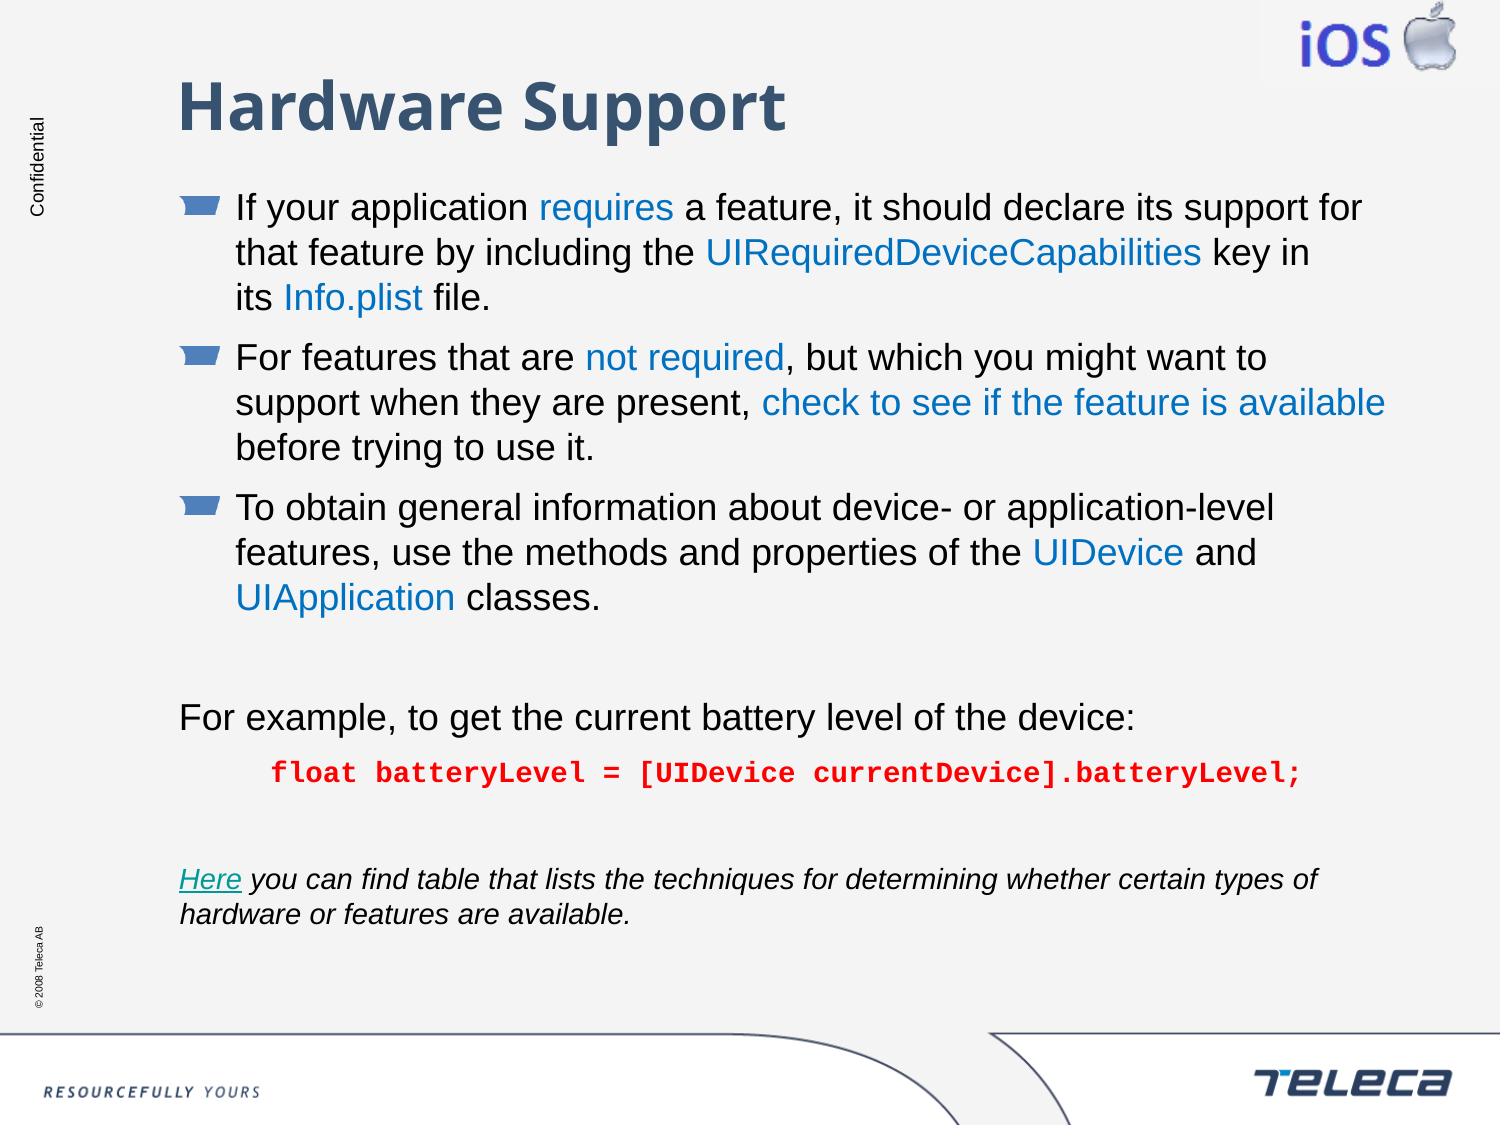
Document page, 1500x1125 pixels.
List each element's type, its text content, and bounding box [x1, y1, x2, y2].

picture [179, 496, 220, 515]
picture [1260, 0, 1500, 86]
title Hardware Support [161, 47, 1407, 153]
picture [0, 1015, 1500, 1125]
list If your application requires a feature, it should declare its support for that feature by including the UIRequiredDeviceCapabilities key in its Info.plist file. For features that are not required, but which you might want to support when they are present, check to see if the feature is available before trying to use it. To obtain general information about device- or application-level features, use the methods and properties of the UIDevice and UIApplication classes. For example, to get the current battery level of the device: float batteryLevel = [UIDevice currentDevice].batteryLevel; Here you can find table that lists the techniques for determining whether certain types of hardware or features are available. [163, 175, 1410, 984]
picture [179, 346, 220, 365]
picture [179, 196, 220, 215]
